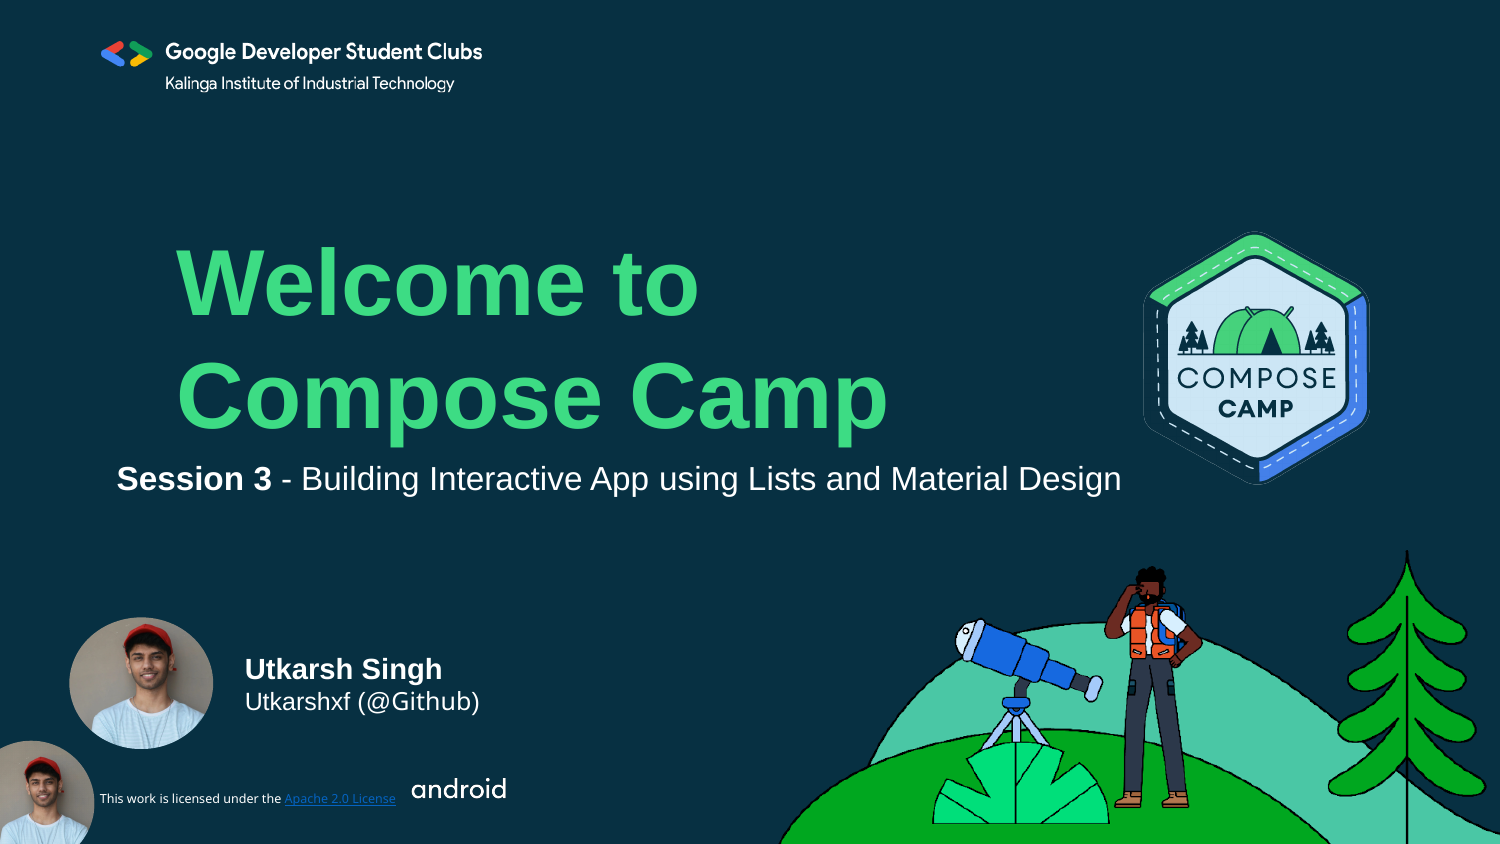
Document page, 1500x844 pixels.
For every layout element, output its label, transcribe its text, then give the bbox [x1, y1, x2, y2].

picture [101, 41, 482, 93]
title Welcome to Compose Camp [161, 206, 719, 390]
picture [407, 771, 511, 804]
text_box Utkarsh Singh Utkarshxf (@Github) [229, 643, 719, 723]
picture [724, 53, 1500, 844]
picture [0, 617, 214, 844]
subtitle Session 3 - Building Interactive App using Lists and Material Design [101, 421, 719, 551]
